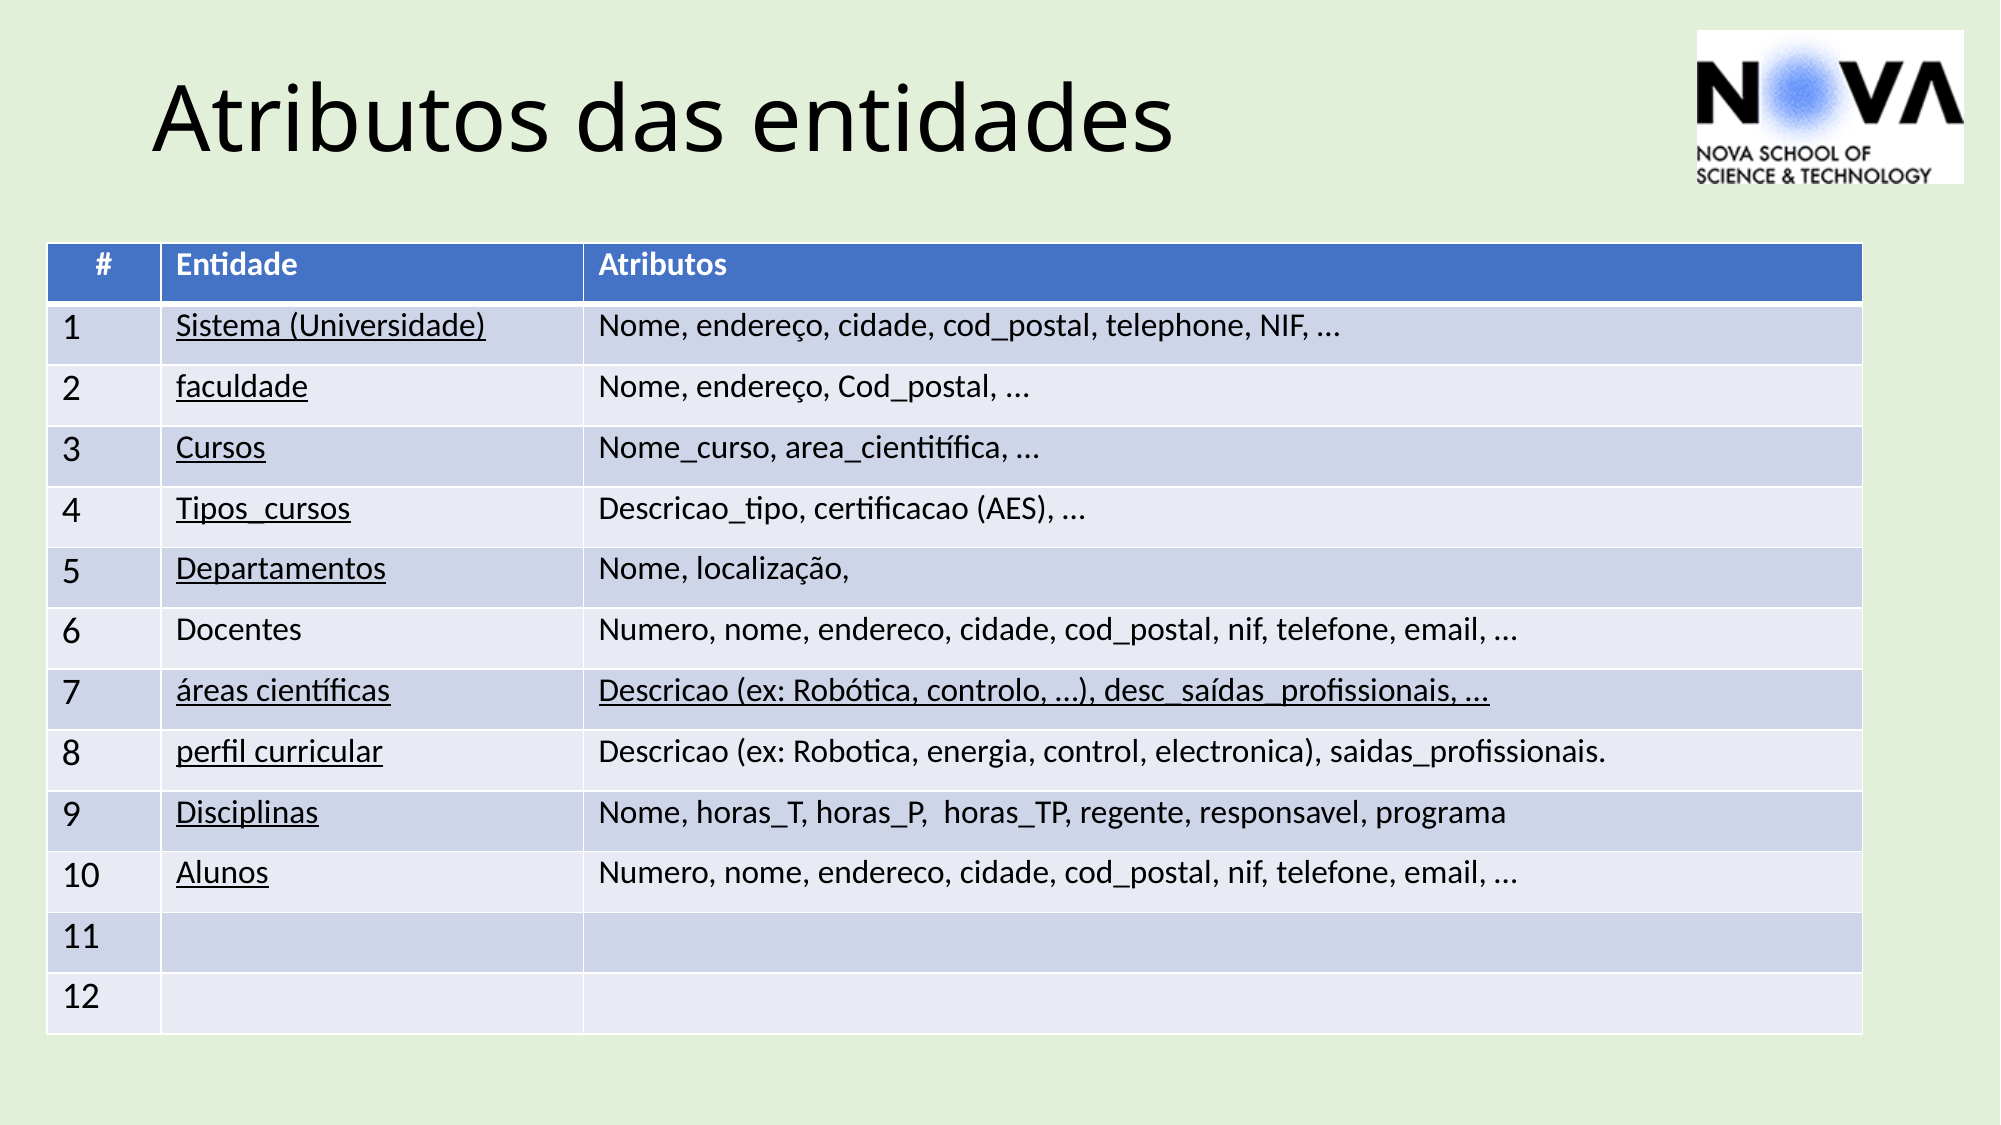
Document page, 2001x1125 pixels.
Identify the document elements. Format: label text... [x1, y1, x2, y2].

table_cell 10 [48, 852, 160, 912]
table_cell Departamentos [162, 548, 583, 607]
table_cell 4 [48, 488, 160, 547]
table_cell 1 [48, 307, 160, 364]
table_cell perfil curricular [162, 731, 583, 790]
table_cell Disciplinas [162, 792, 583, 851]
table_cell Nome_curso, area_cientitífica, … [584, 427, 1862, 486]
table_cell Nome, horas_T, horas_P, horas_TP, regente, responsavel, programa [584, 792, 1862, 851]
table_cell Tipos_cursos [162, 488, 583, 547]
table_cell 3 [48, 427, 160, 486]
table_cell 5 [48, 548, 160, 607]
table_cell Descricao (ex: Robotica, energia, control, electronica), saidas_profissionais. [584, 731, 1862, 790]
table_cell Nome, localização, [584, 548, 1862, 607]
table_header # [48, 244, 160, 301]
table_cell 11 [48, 913, 160, 972]
table_cell Alunos [162, 852, 583, 912]
title Atributos das entidades [137, 59, 1863, 184]
table_cell Numero, nome, endereco, cidade, cod_postal, nif, telefone, email, … [584, 609, 1862, 668]
table_cell Descricao (ex: Robótica, controlo, …), desc_saídas_profissionais, … [584, 670, 1862, 729]
table_header Entidade [162, 244, 583, 301]
table_cell [162, 974, 583, 1033]
table_cell Sistema (Universidade) [162, 307, 583, 364]
table_cell [584, 913, 1862, 972]
table_cell 9 [48, 792, 160, 851]
table_cell Cursos [162, 427, 583, 486]
table_cell [584, 974, 1862, 1033]
table_cell 6 [48, 609, 160, 668]
table_cell Nome, endereço, cidade, cod_postal, telephone, NIF, … [584, 307, 1862, 364]
table_cell áreas científicas [162, 670, 583, 729]
table_header Atributos [584, 244, 1862, 301]
table_cell Docentes [162, 609, 583, 668]
table_cell 8 [48, 731, 160, 790]
table_cell Nome, endereço, Cod_postal, ... [584, 366, 1862, 425]
table_cell Descricao_tipo, certificacao (AES), … [584, 488, 1862, 547]
table_cell 2 [48, 366, 160, 425]
table_cell 12 [48, 974, 160, 1033]
table_cell [162, 913, 583, 972]
table_cell Numero, nome, endereco, cidade, cod_postal, nif, telefone, email, … [584, 852, 1862, 912]
picture [1697, 30, 1964, 184]
table_cell 7 [48, 670, 160, 729]
table_cell faculdade [162, 366, 583, 425]
